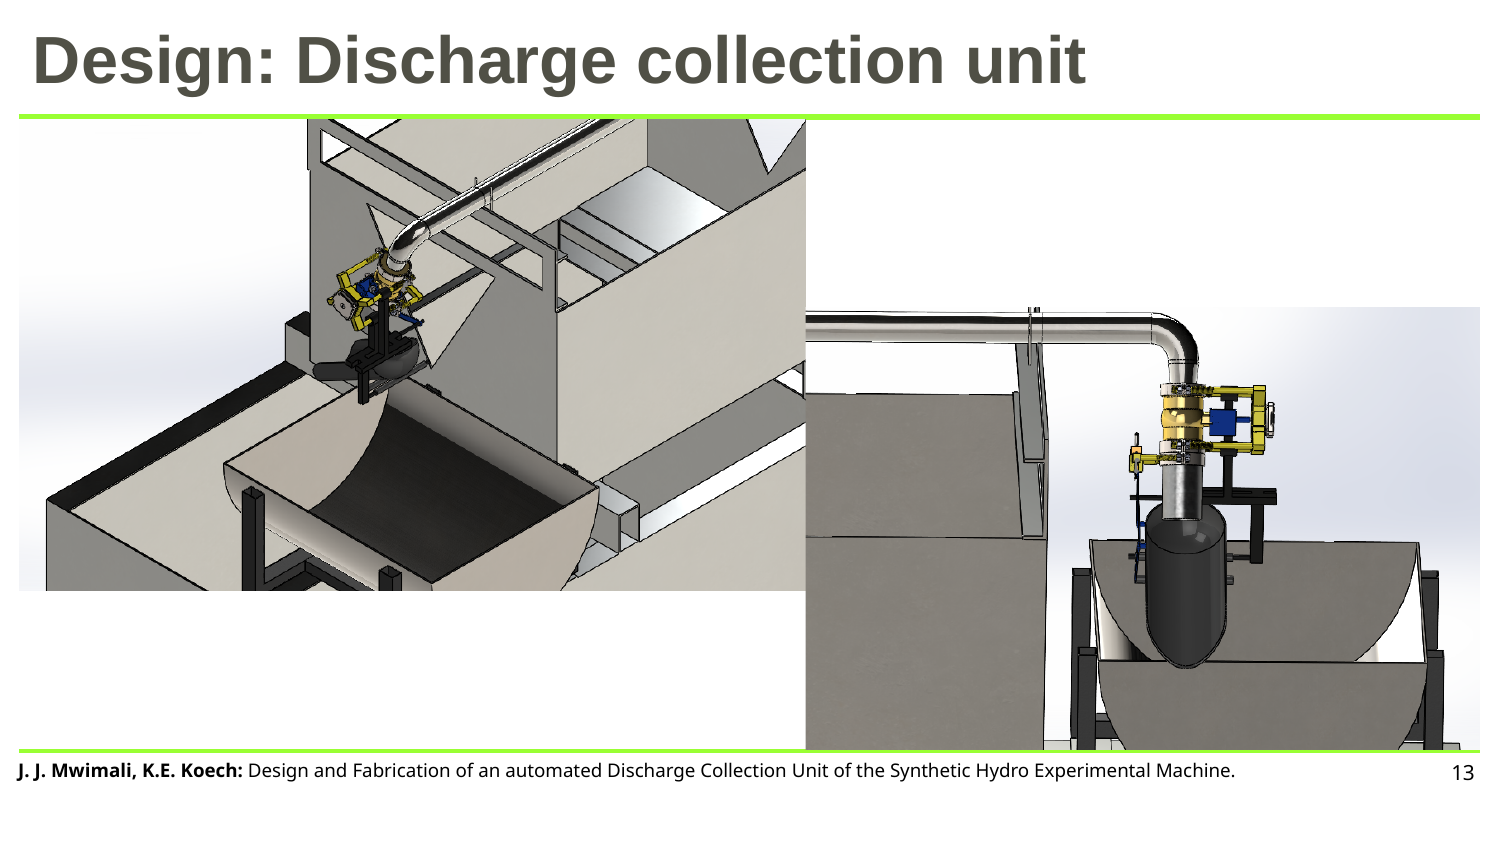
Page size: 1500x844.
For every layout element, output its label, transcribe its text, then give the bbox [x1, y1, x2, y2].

title Design: Discharge collection unit [19, 25, 1254, 120]
picture [19, 119, 1481, 750]
